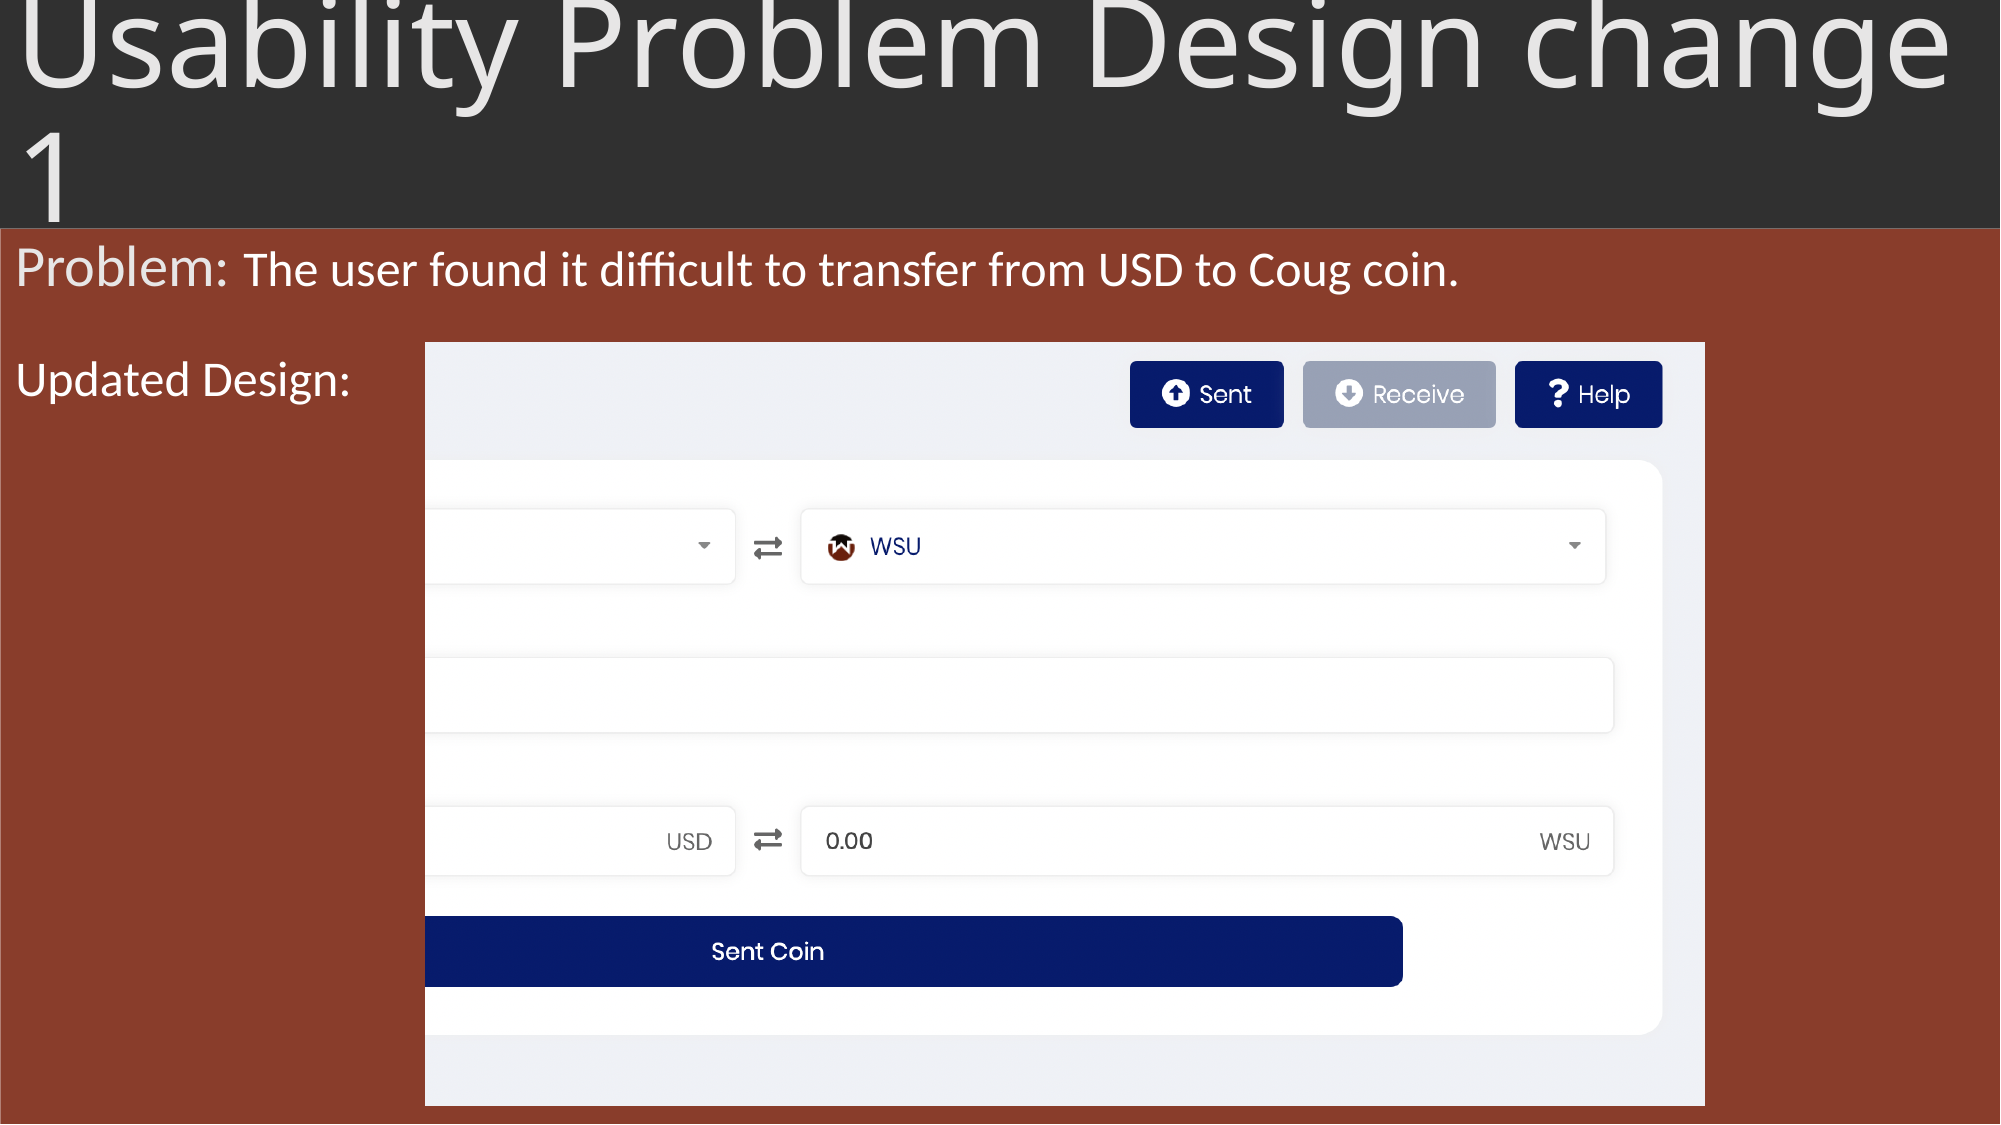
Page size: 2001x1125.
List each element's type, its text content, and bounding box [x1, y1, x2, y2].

picture [425, 342, 1705, 1106]
subtitle Problem: The user found it difficult to transfer from USD to Coug coin. Updated Design: [0, 228, 2000, 1124]
title Usability Problem Design change 1 [0, 0, 2000, 228]
